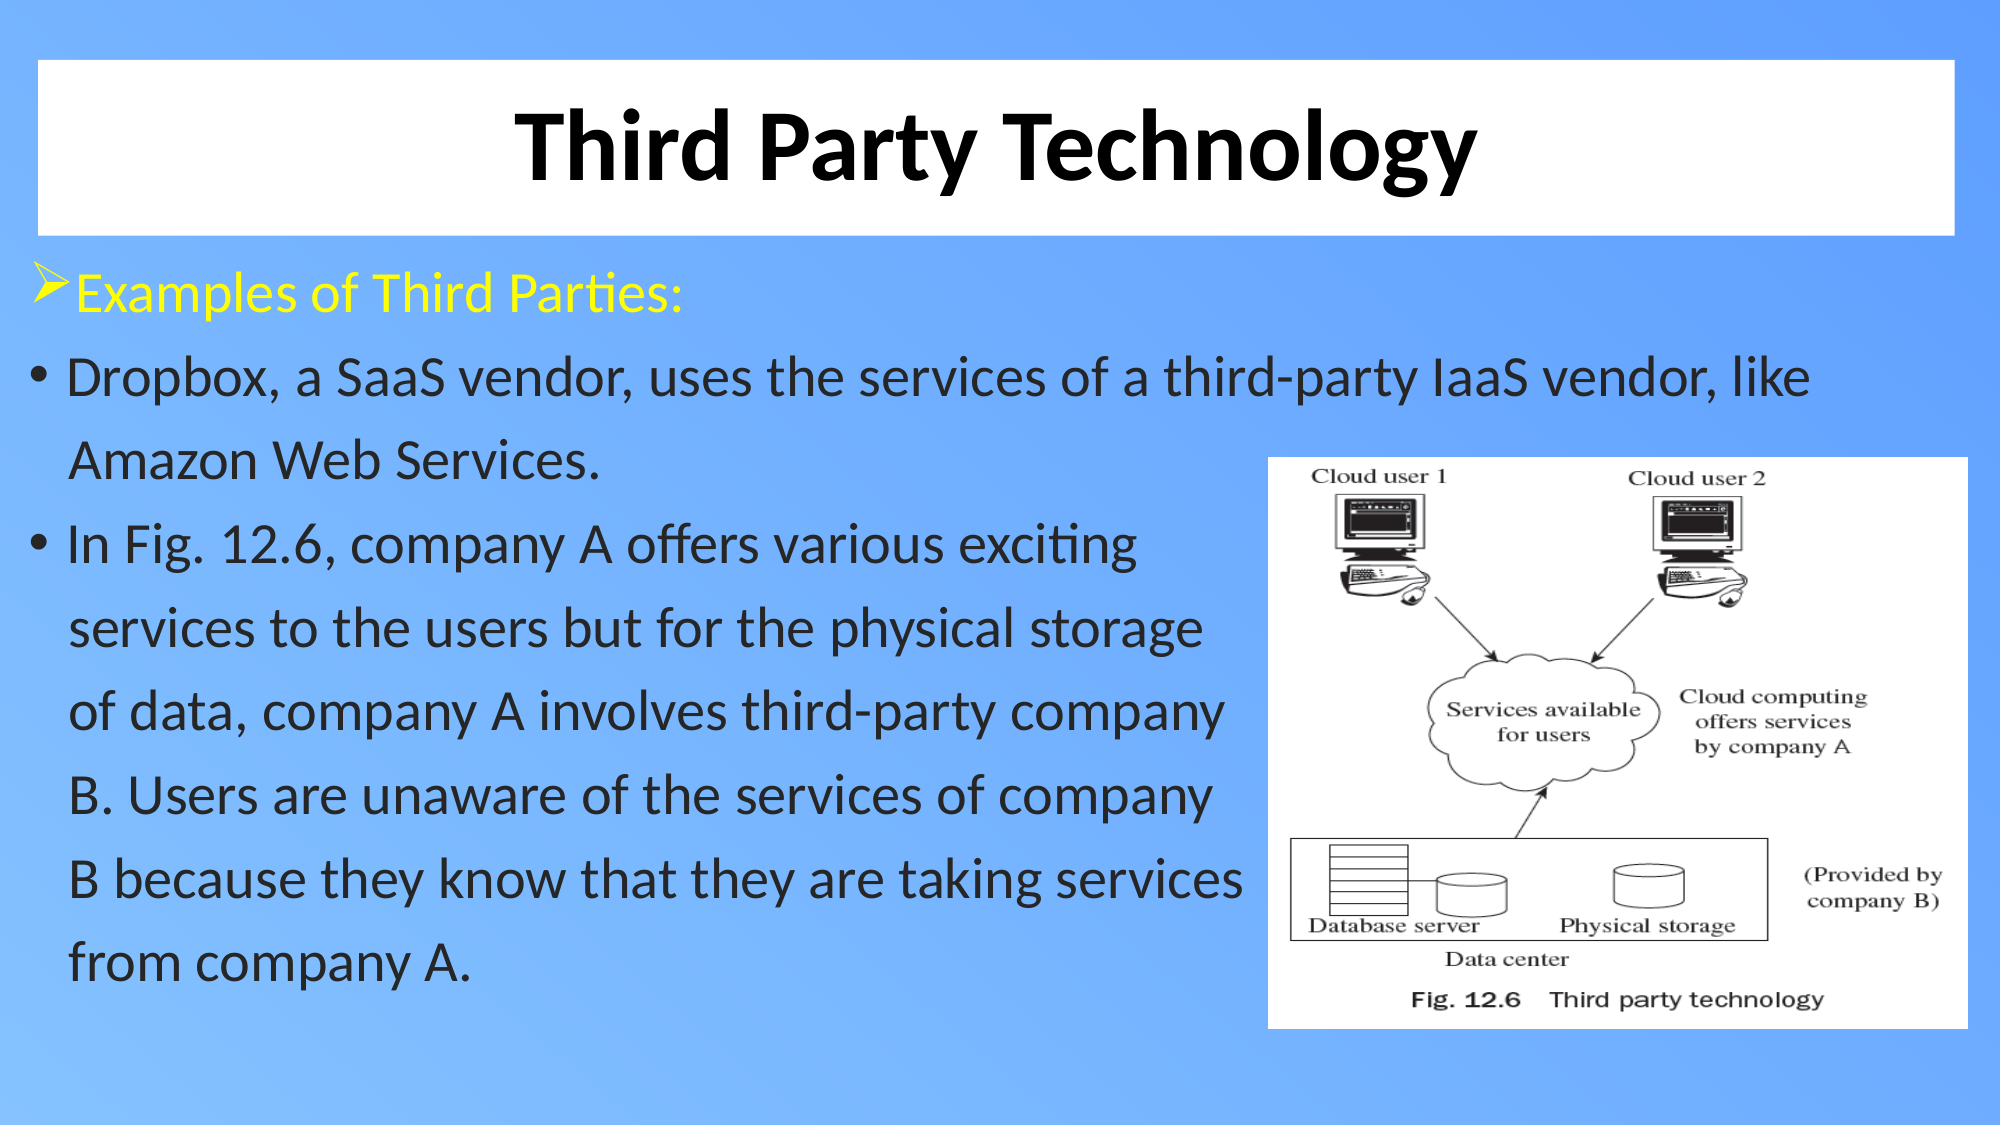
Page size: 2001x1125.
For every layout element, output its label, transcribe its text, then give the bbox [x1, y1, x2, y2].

picture [1268, 457, 1968, 1029]
list Examples of Third Parties: Dropbox, a SaaS vendor, uses the services of a third-party IaaS vendor, like Amazon Web Services. In Fig. 12.6, company A offers various exciting services to the users but for the physical storage of data, company A involves third-party company B. Users are unaware of the services of company B because they know that they are taking services from company A. [13, 254, 1980, 1014]
title Third Party Technology [38, 59, 1955, 236]
